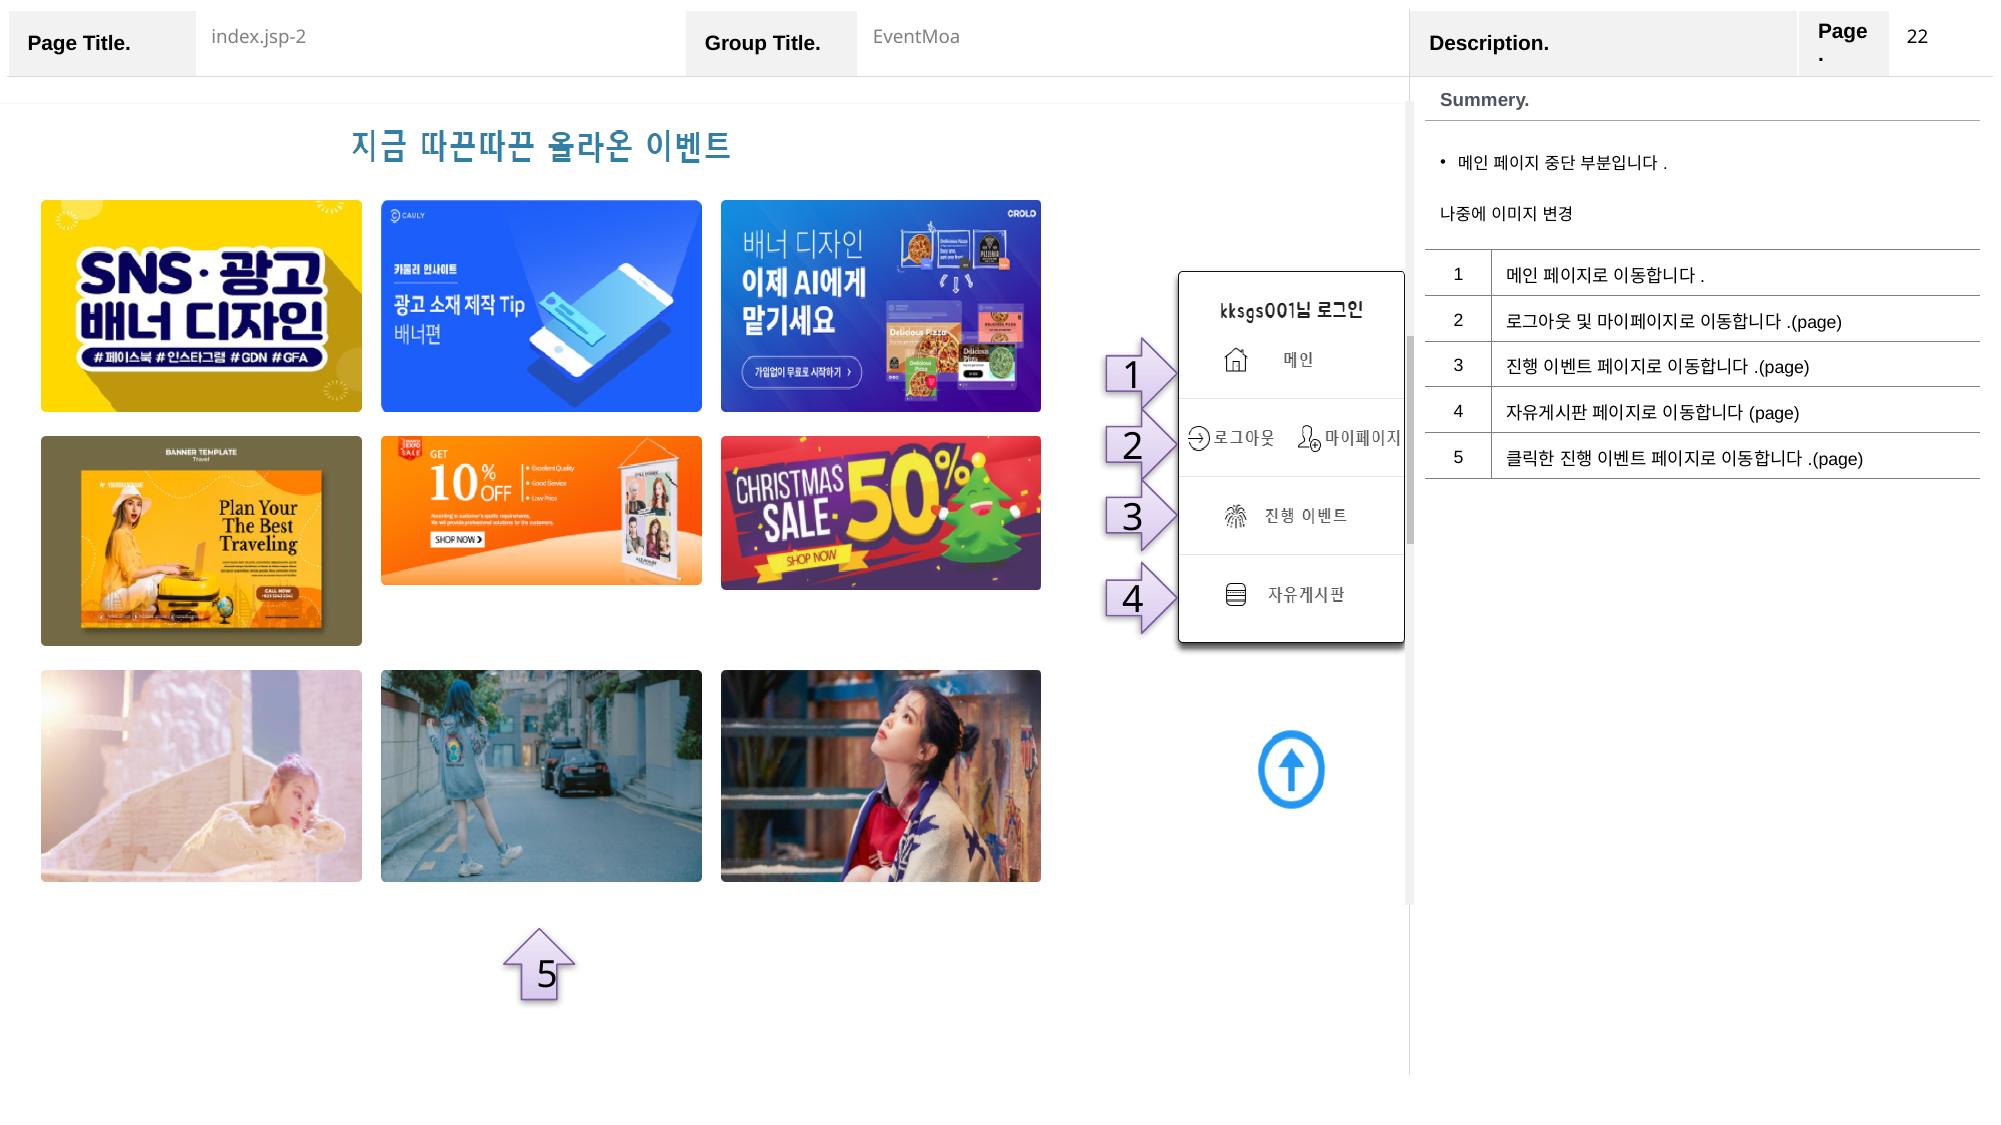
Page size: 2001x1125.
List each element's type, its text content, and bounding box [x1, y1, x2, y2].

table_cell 3 [1425, 342, 1491, 386]
table_cell 2 [1425, 296, 1491, 341]
table_header Summery. [1425, 78, 1980, 120]
table_cell 진행 이벤트 페이지로 이동합니다.(page) [1492, 342, 1980, 386]
list EventMoa [858, 18, 1405, 55]
text_box 22 [1892, 17, 2000, 58]
table_cell 로그아웃 및 마이페이지로 이동합니다.(page) [1492, 296, 1980, 341]
table_cell 5 [1425, 433, 1491, 478]
list index.jsp-2 [196, 18, 684, 55]
table_cell 메인 페이지 중단 부분입니다. 나중에 이미지 변경 [1425, 121, 1980, 249]
table_cell 1 [1425, 250, 1491, 295]
table_cell 4 [1425, 387, 1491, 432]
text_box 5 [503, 928, 576, 1001]
picture [0, 101, 1414, 906]
table_cell 클릭한 진행 이벤트 페이지로 이동합니다.(page) [1492, 433, 1980, 478]
table_cell 자유게시판 페이지로 이동합니다(page) [1492, 387, 1980, 432]
table_cell 메인 페이지로 이동합니다. [1492, 250, 1980, 295]
